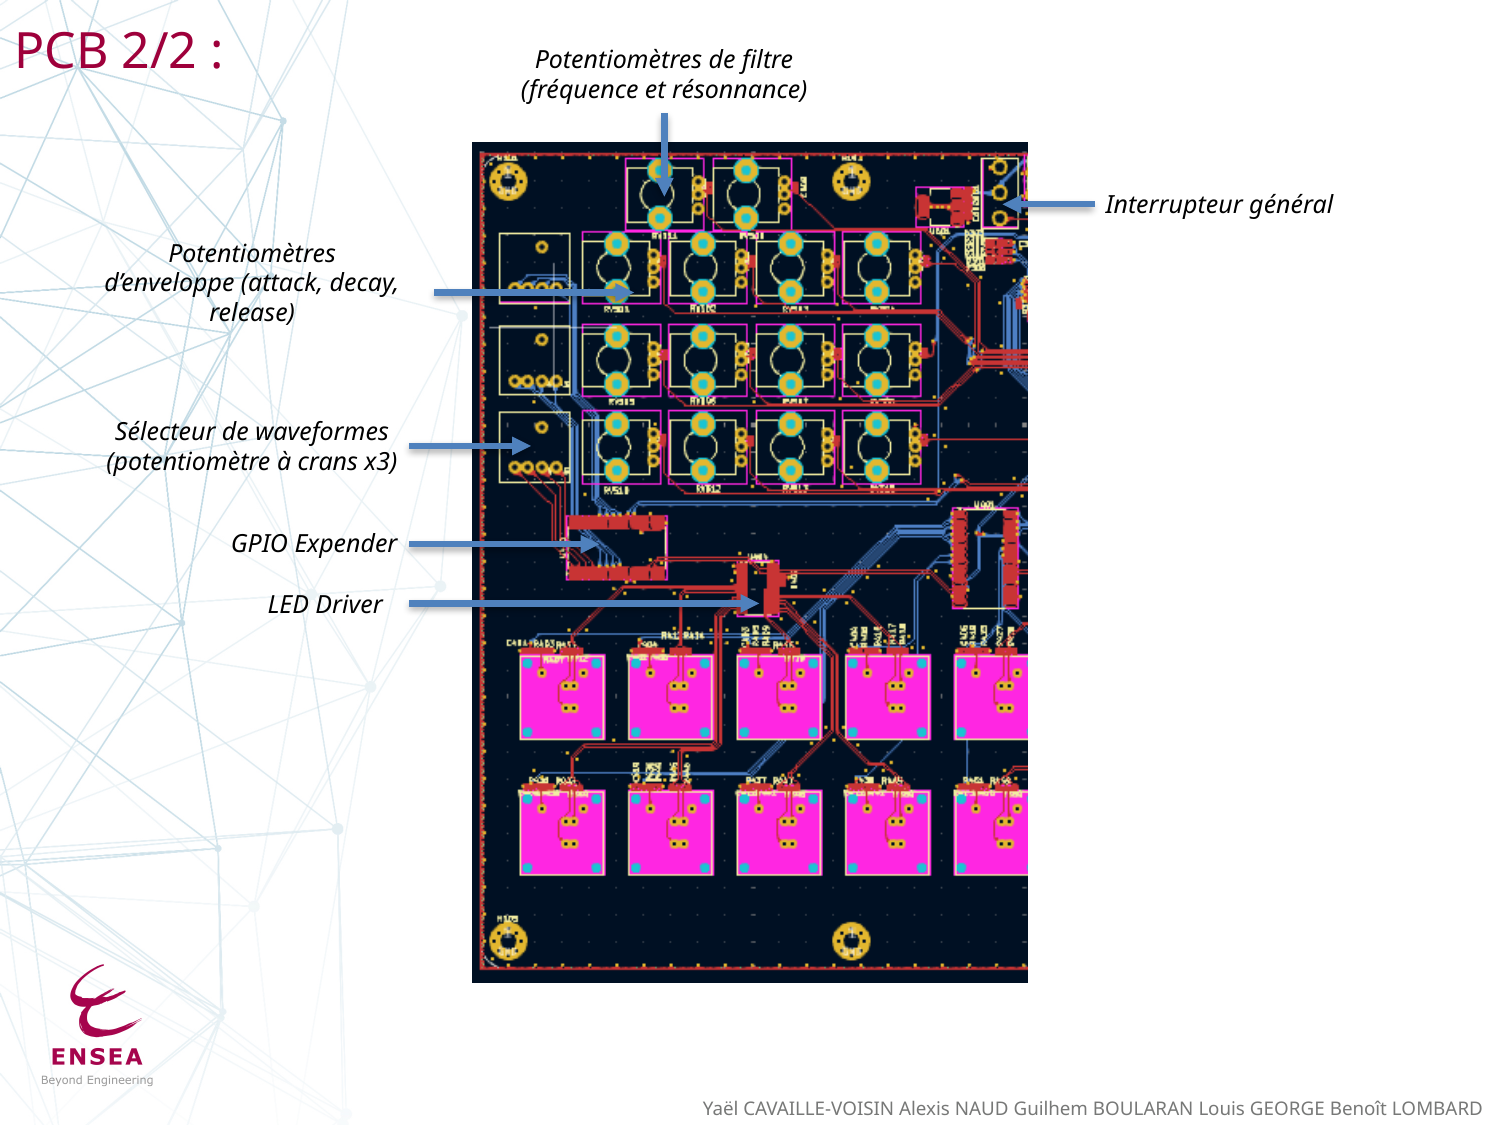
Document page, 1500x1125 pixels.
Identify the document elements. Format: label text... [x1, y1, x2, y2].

text_box Yaël CAVAILLE-VOISIN Alexis NAUD Guilhem BOULARAN Louis GEORGE Benoît LOMBARD [686, 1089, 1500, 1125]
text_box GPIO Expender [196, 520, 432, 566]
text_box PCB 2/2 : [0, 11, 903, 75]
text_box LED Driver [207, 580, 443, 626]
text_box Sélecteur de waveformes (potentiomètre à crans x3) [80, 408, 425, 483]
picture [0, 0, 535, 11]
picture [0, 75, 1029, 1125]
text_box Interrupteur général [1090, 181, 1374, 227]
text_box Potentiomètres de filtre (fréquence et résonnance) [500, 36, 829, 112]
text_box Potentiomètres d’enveloppe (attack, decay, release) [87, 229, 417, 335]
